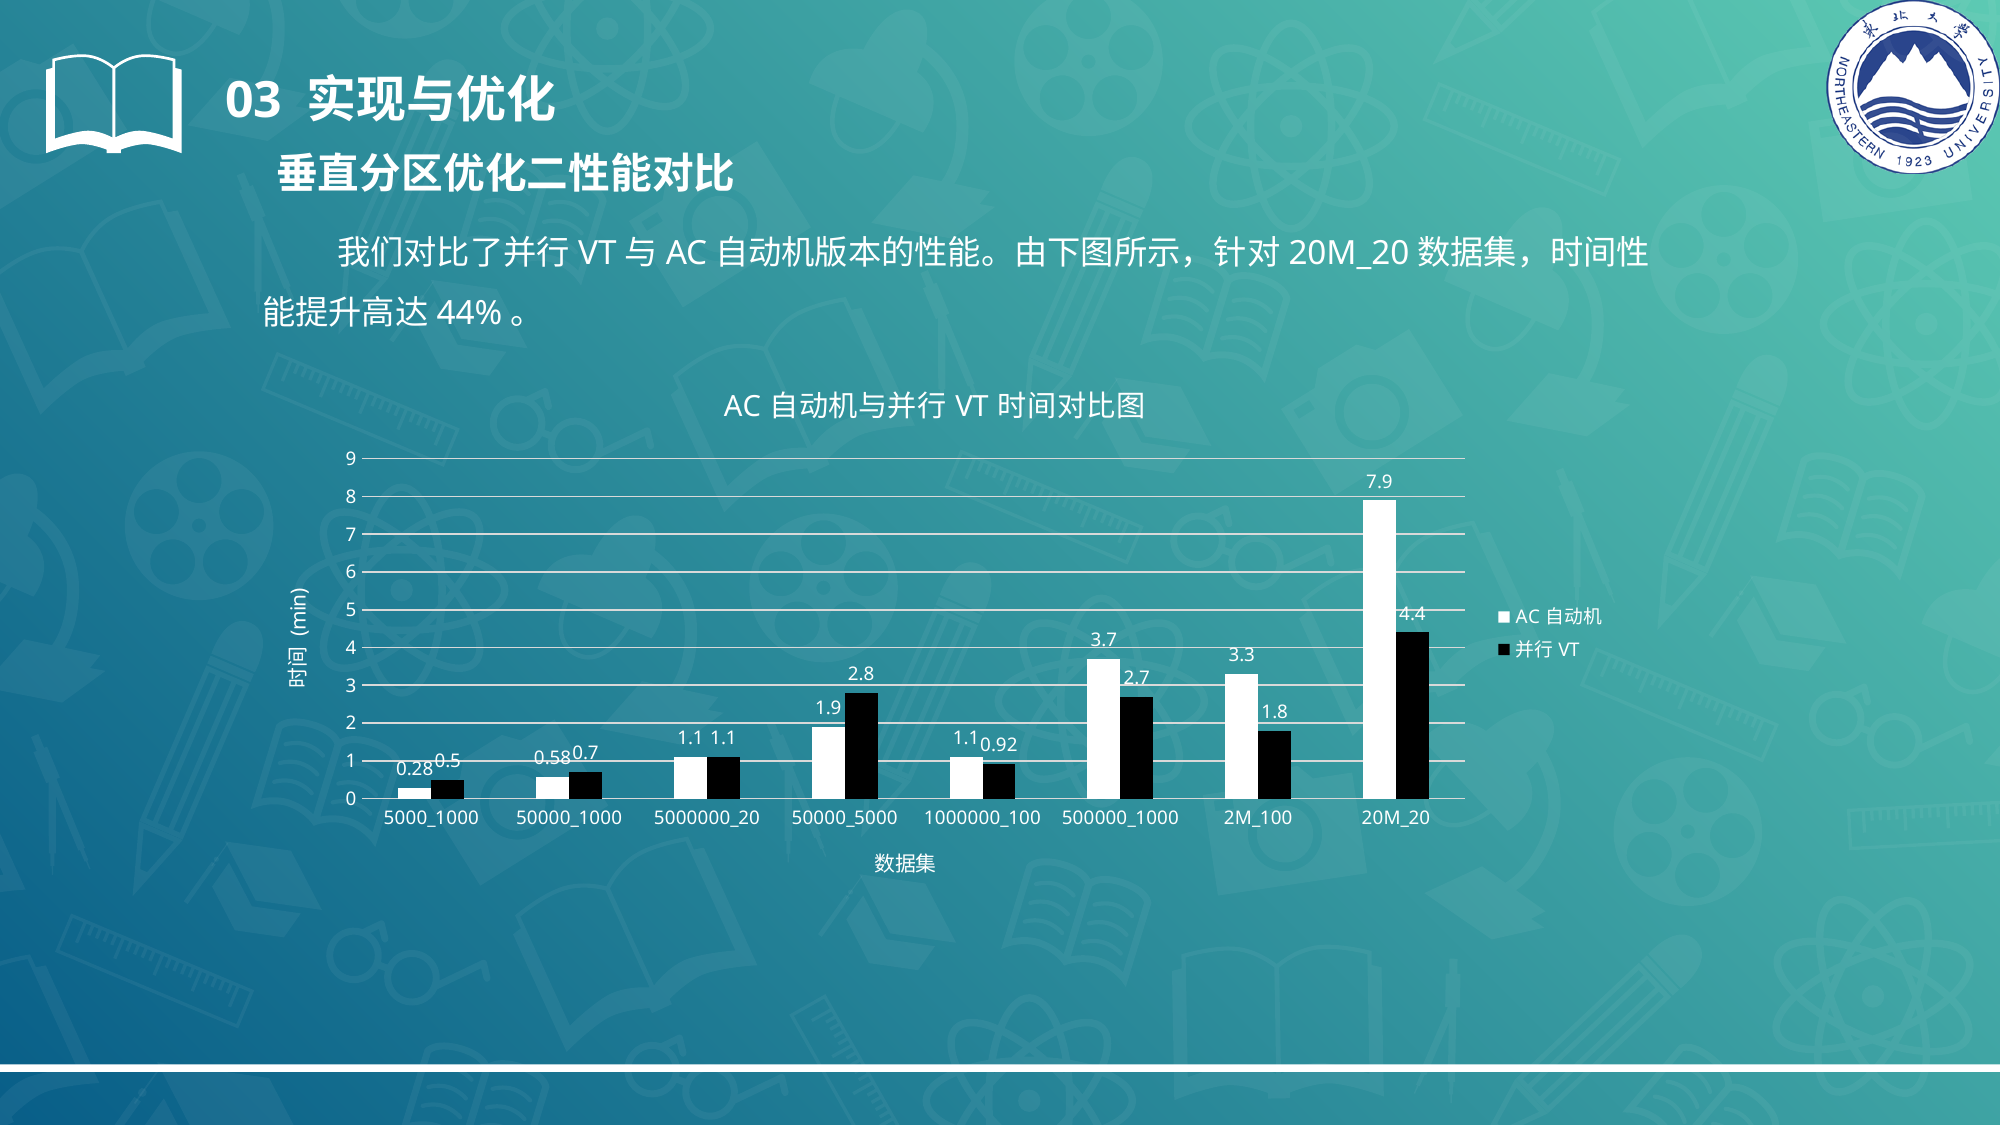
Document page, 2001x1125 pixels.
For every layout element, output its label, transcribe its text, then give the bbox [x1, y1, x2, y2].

text_box 我们对比了并行VT与AC自动机版本的性能。由下图所示，针对20M_20数据集，时间性能提升高达44%。 [210, 204, 1684, 329]
picture [1826, 0, 2000, 174]
list 03 实现与优化 [209, 41, 1081, 162]
text_box 垂直分区优化二性能对比 [261, 139, 751, 204]
chart [249, 357, 1621, 910]
